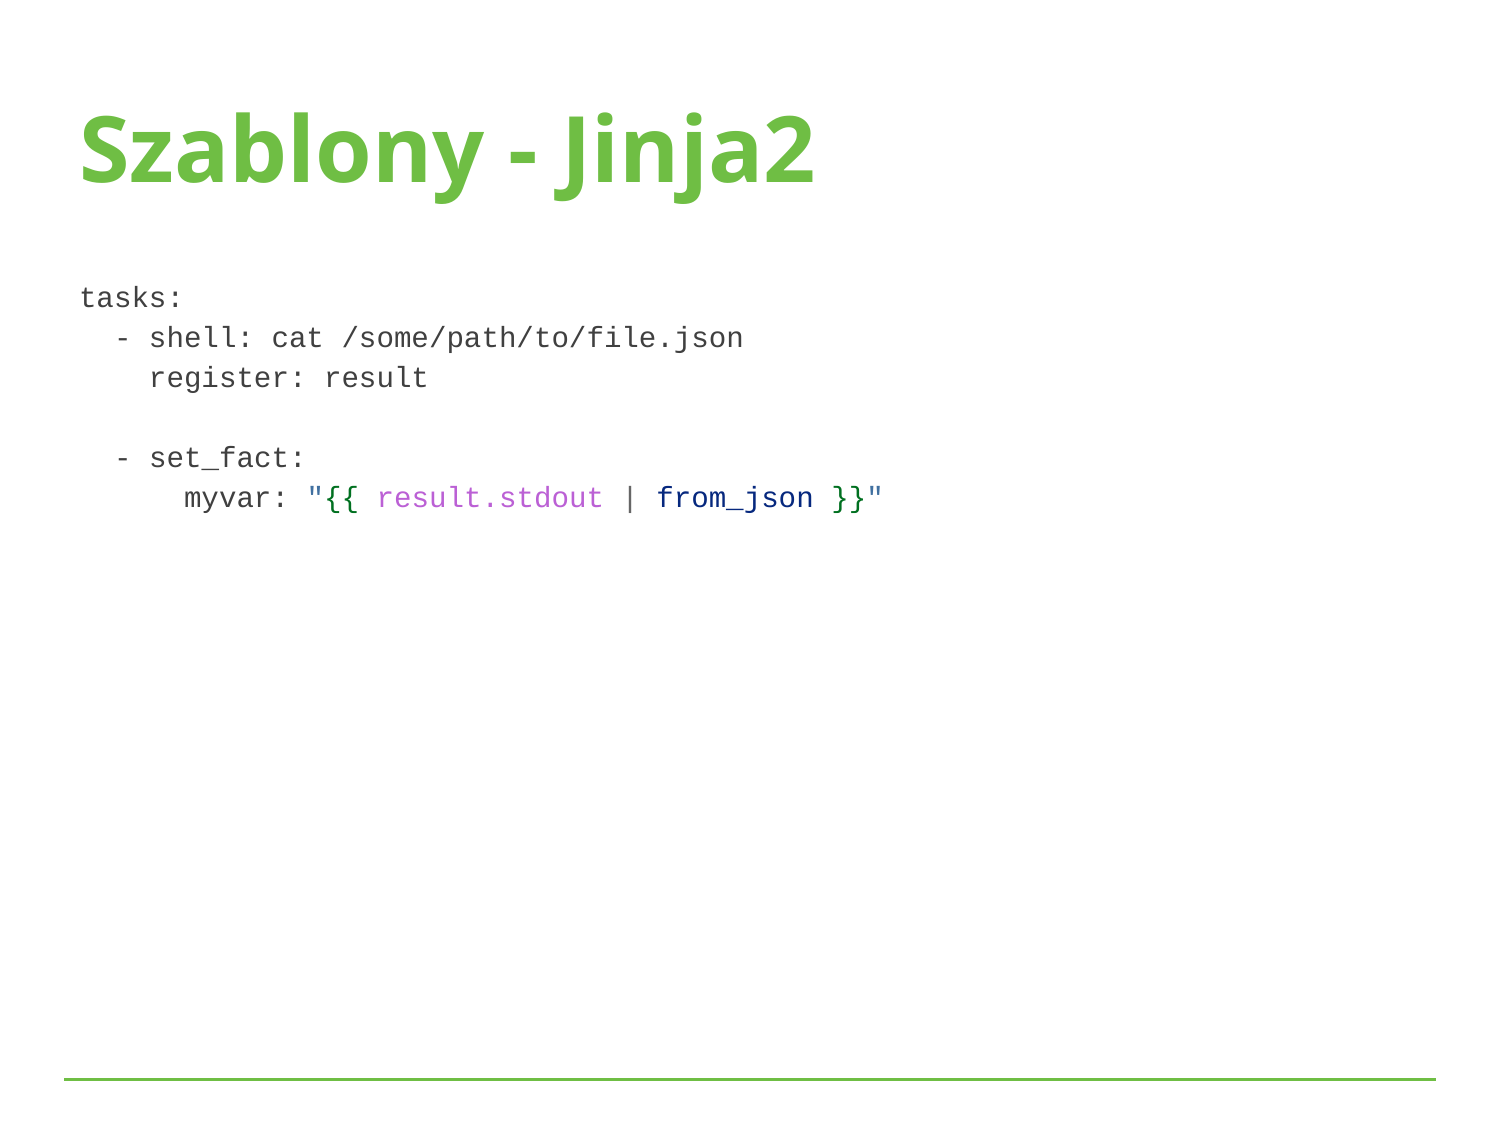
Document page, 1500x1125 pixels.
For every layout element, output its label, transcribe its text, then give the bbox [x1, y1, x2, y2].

text_box Szablony - Jinja2 [64, 82, 1166, 210]
text_box tasks: - shell: cat /some/path/to/file.json register: result - set_fact: myvar: "{{ result.stdout | from_json }}" [64, 225, 1323, 985]
